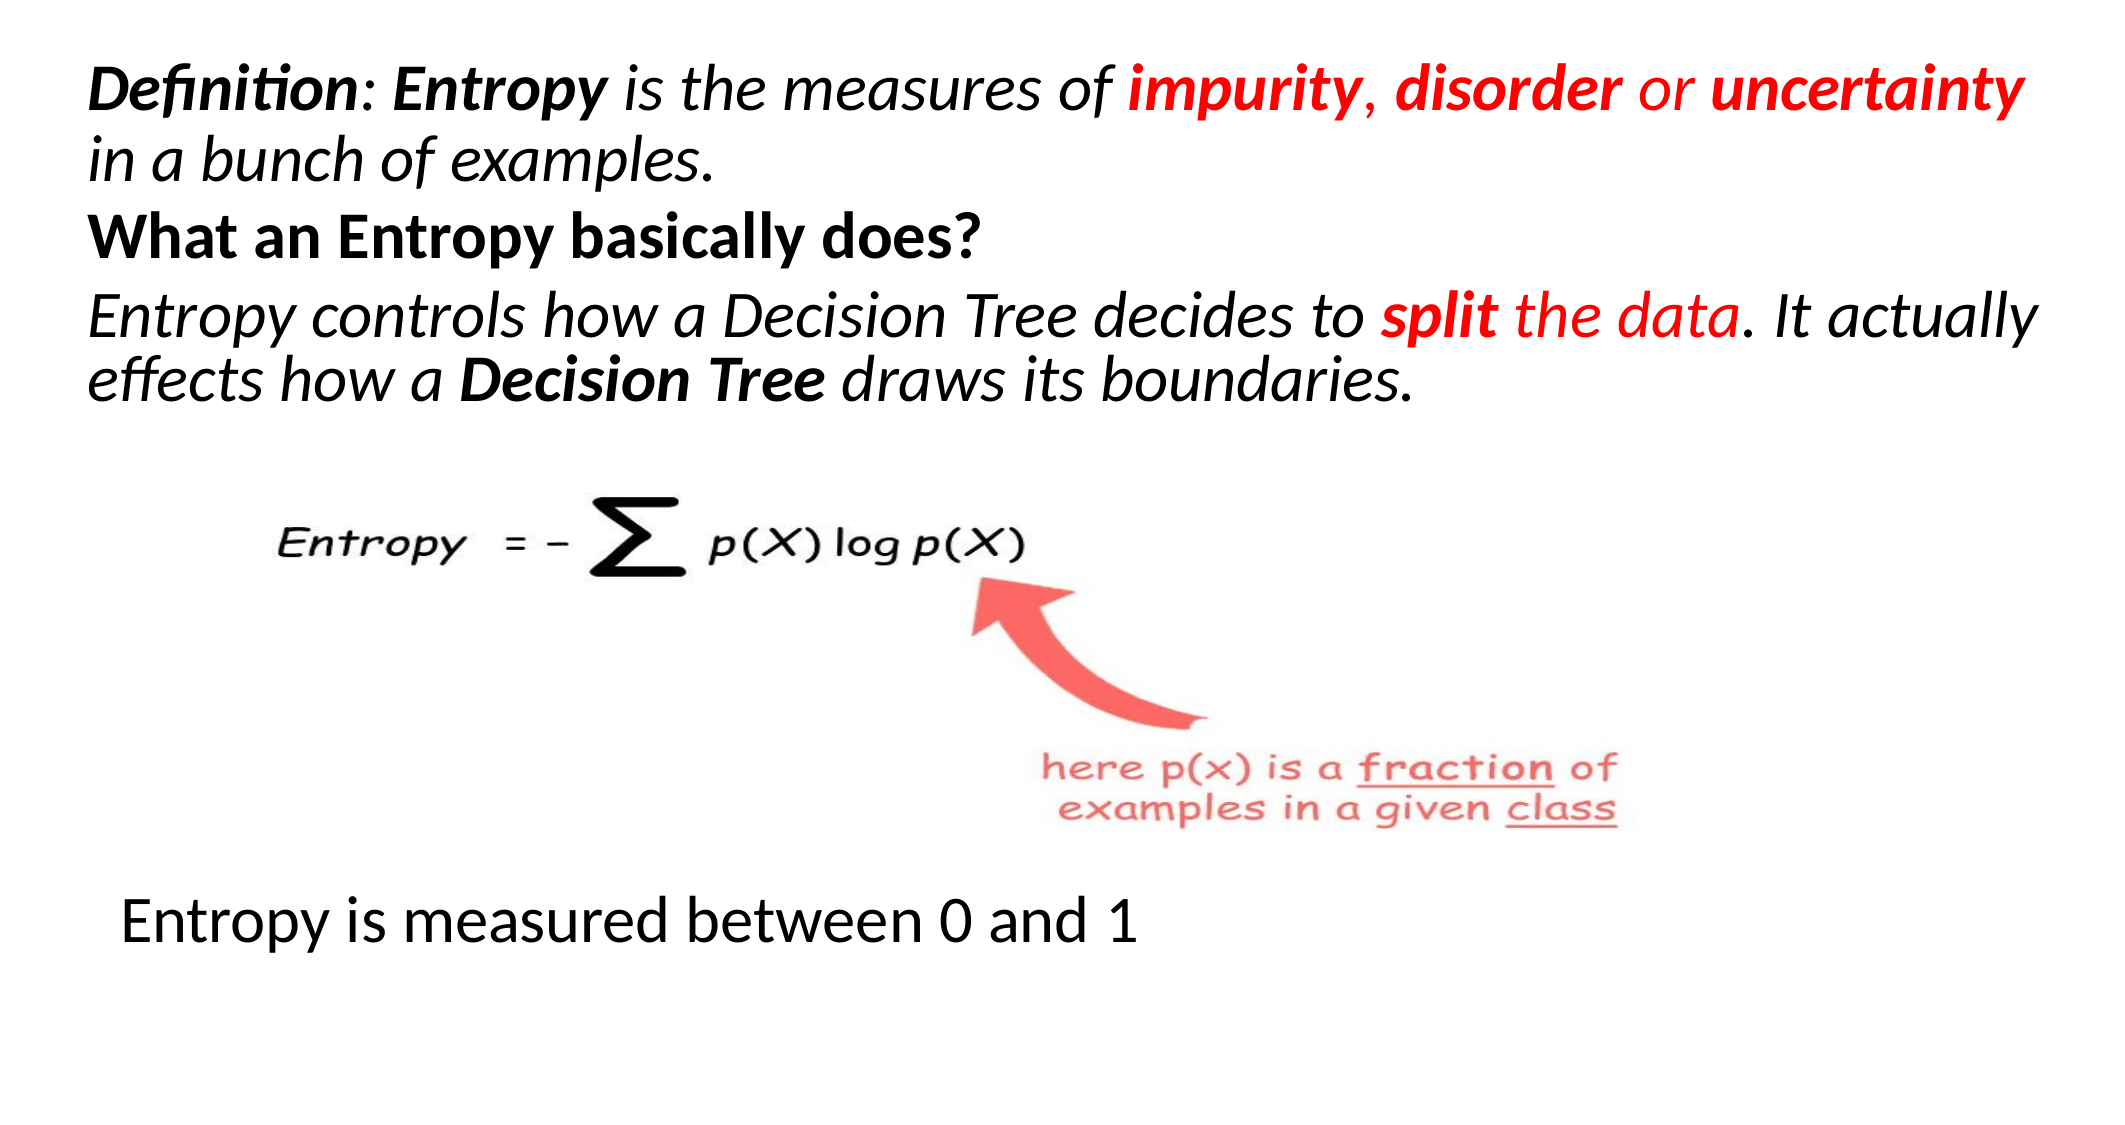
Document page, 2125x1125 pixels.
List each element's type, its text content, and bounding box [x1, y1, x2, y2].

text_box Entropy is measured between 0 and 1 [118, 874, 1144, 957]
picture [270, 491, 1638, 832]
text_box Definition: Entropy is the measures of impurity, disorder or uncertainty in a bunch of examples. What an Entropy basically does? Entropy controls how a Decision Tree decides to split the data. It actually effects how a Decision Tree draws its boundaries. [85, 50, 2042, 415]
